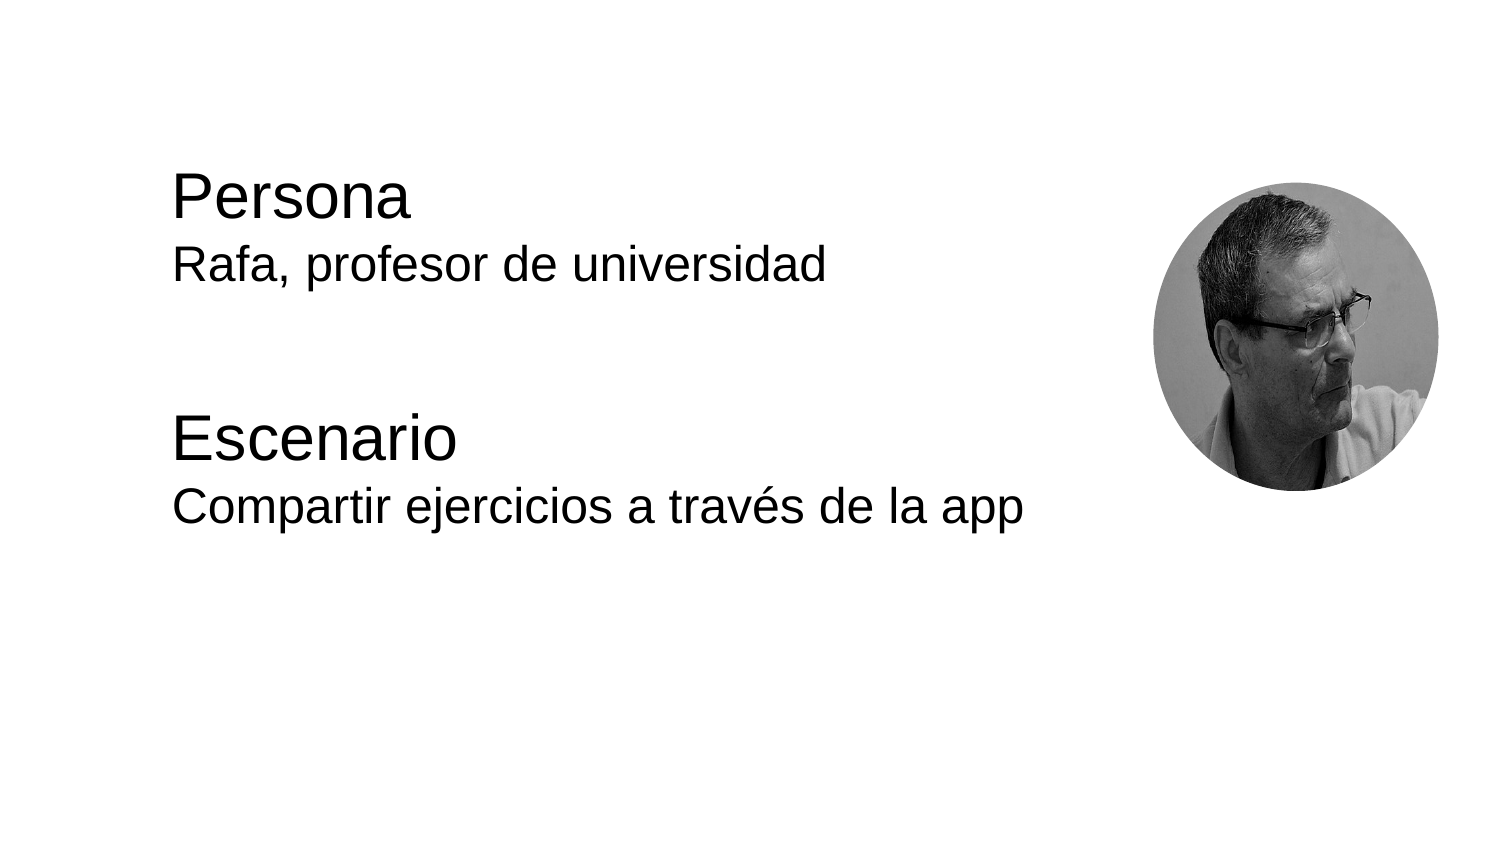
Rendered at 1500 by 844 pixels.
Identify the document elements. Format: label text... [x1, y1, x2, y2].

text_box Persona Rafa, profesor de universidad [156, 139, 1188, 244]
picture [1153, 182, 1439, 492]
text_box Escenario Compartir ejercicios a través de la app [156, 380, 1147, 486]
